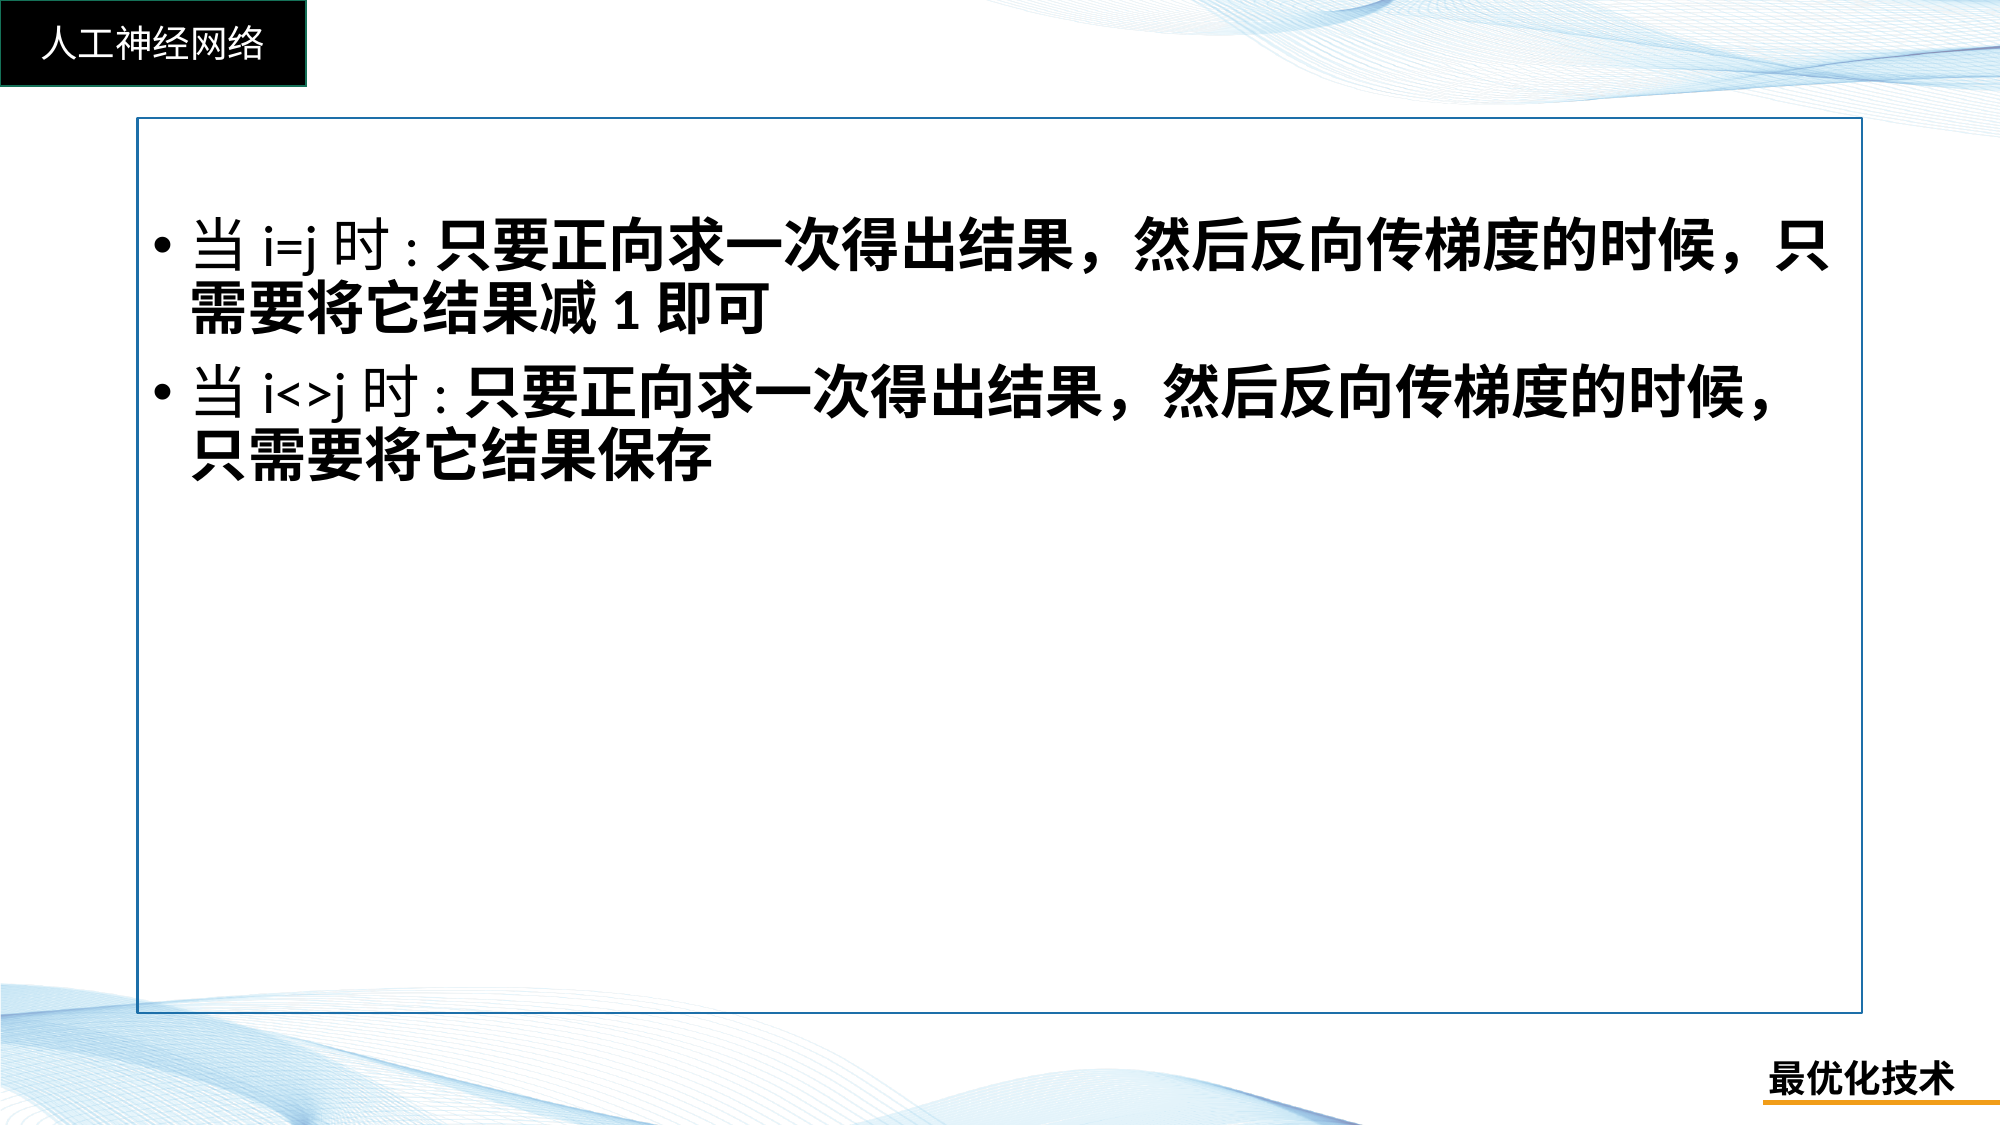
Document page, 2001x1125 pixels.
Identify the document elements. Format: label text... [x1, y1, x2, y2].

picture [885, 1, 1999, 148]
list 当i=j时:只要正向求一次得出结果，然后反向传梯度的时候，只需要将它结果减1即可 当i<>j时:只要正向求一次得出结果，然后反向传梯度的时候，只需要将它结果保存 [136, 117, 1863, 1014]
picture [2, 977, 1590, 1125]
